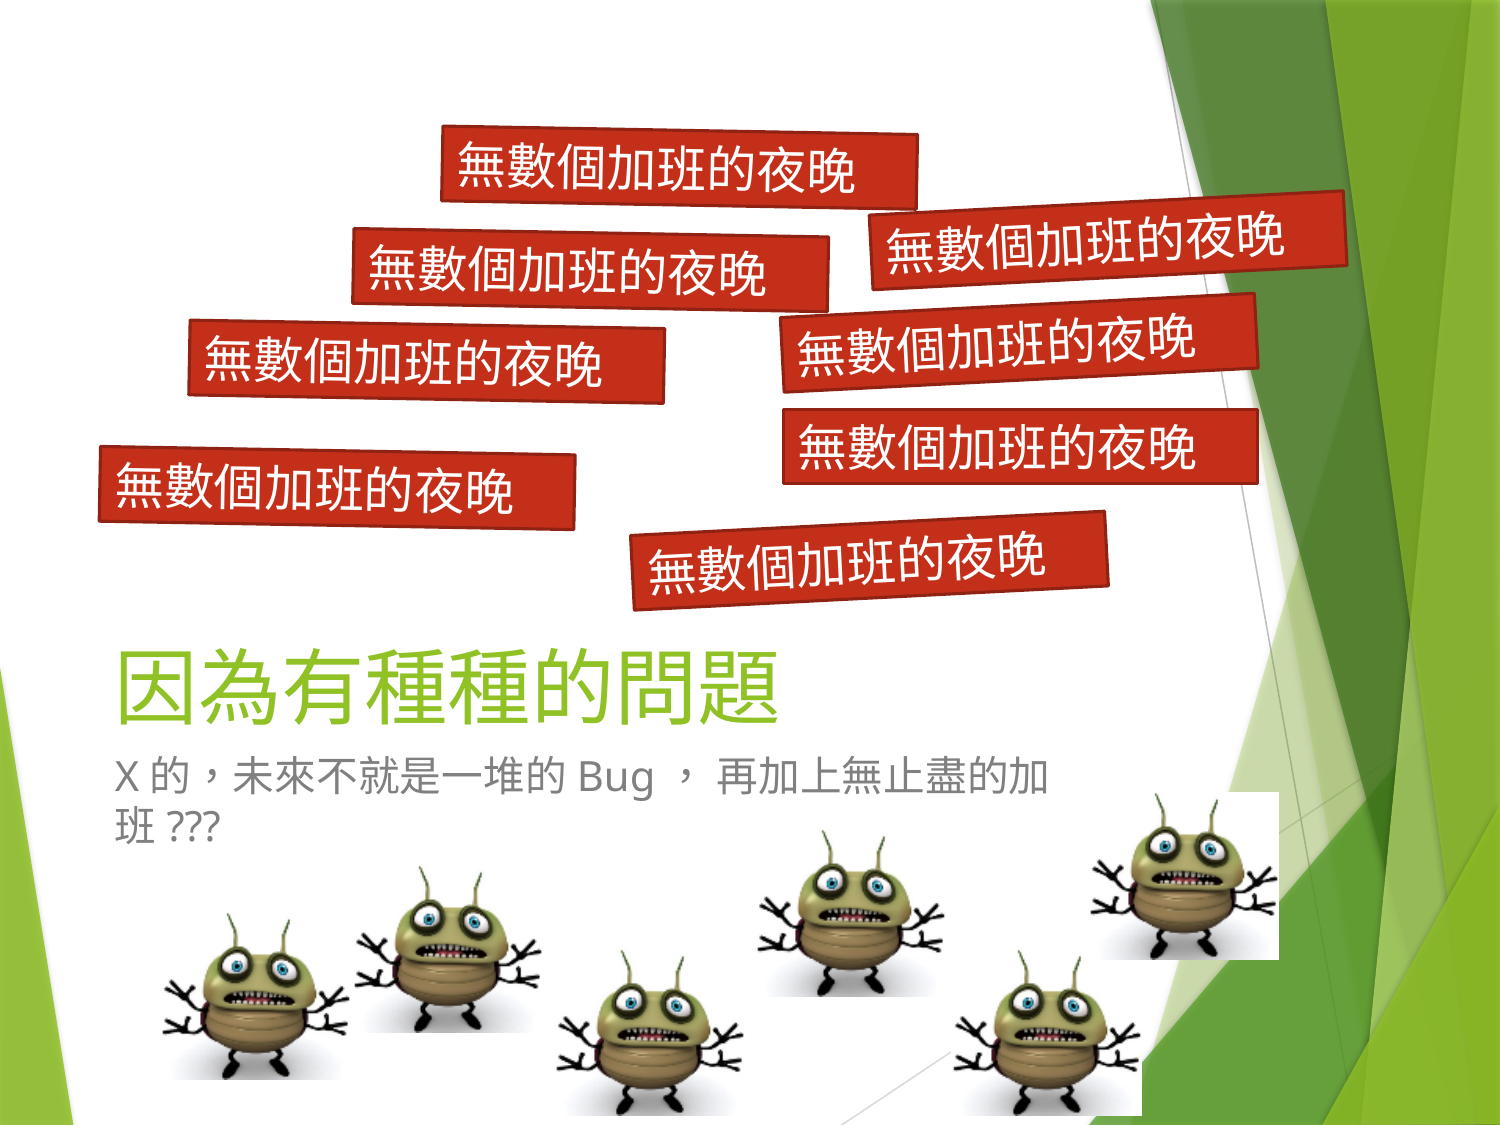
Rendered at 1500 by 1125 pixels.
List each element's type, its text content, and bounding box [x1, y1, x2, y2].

list X的，未來不就是一堆的Bug， 再加上無止盡的加班??? [99, 742, 1142, 884]
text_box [99, 129, 1346, 592]
title 因為有種種的問題 [99, 599, 1142, 742]
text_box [159, 791, 1280, 1117]
